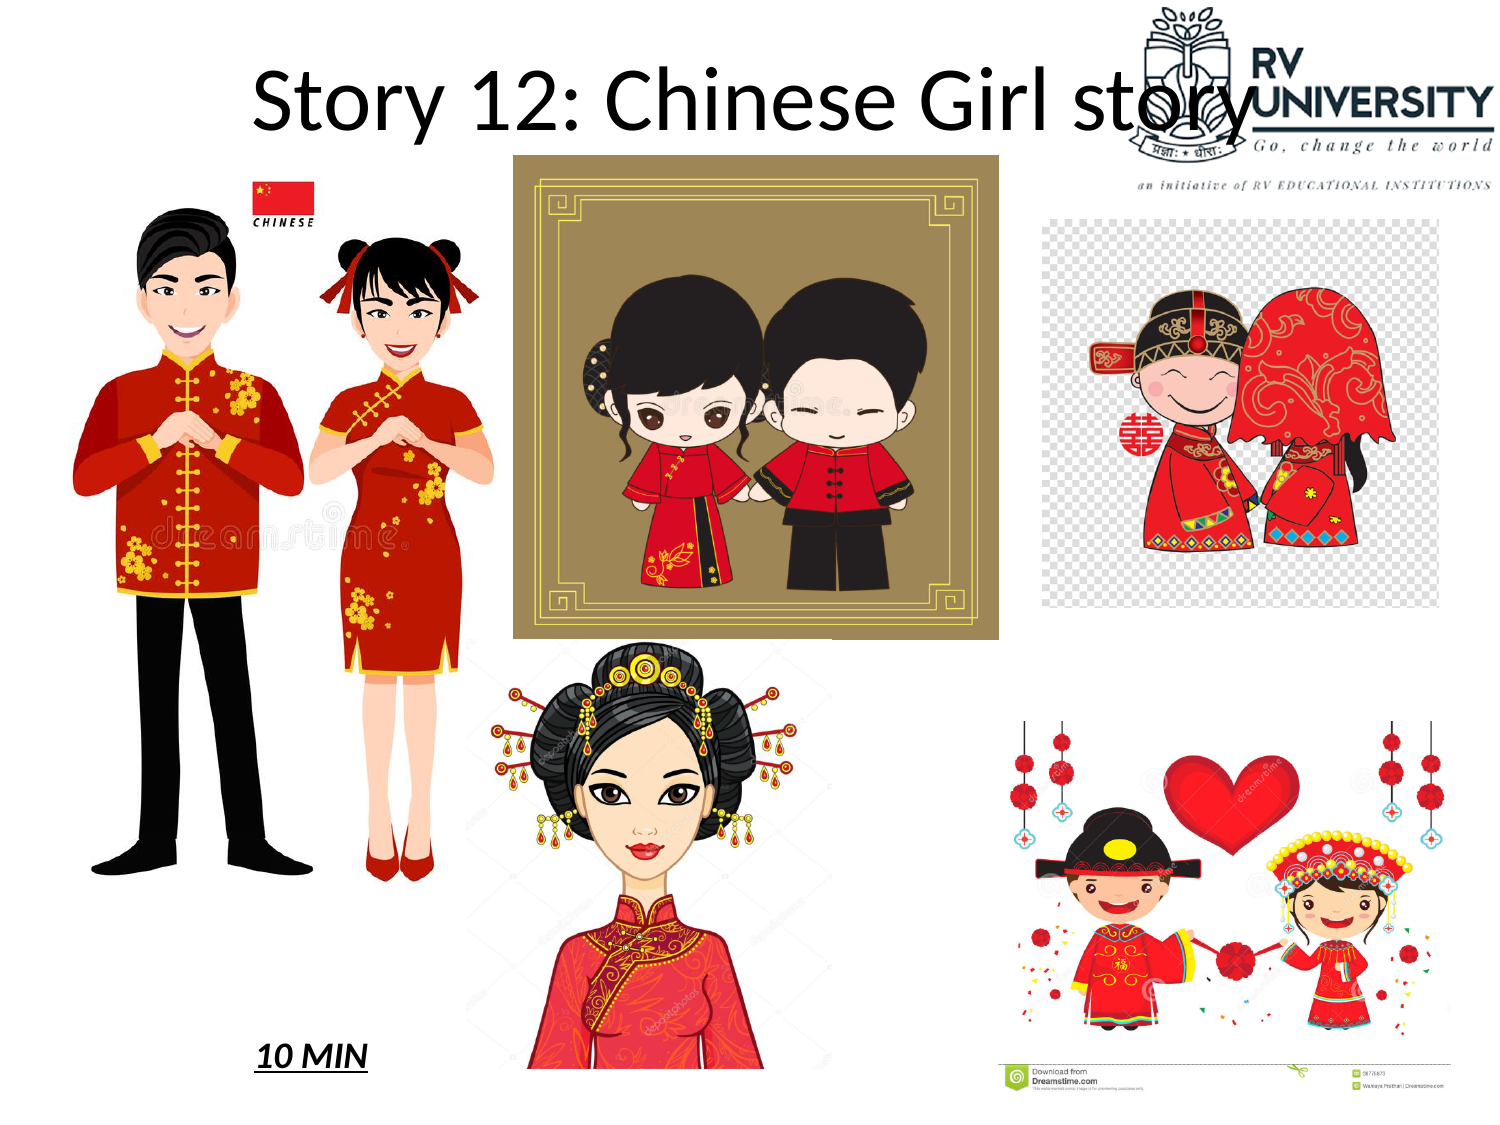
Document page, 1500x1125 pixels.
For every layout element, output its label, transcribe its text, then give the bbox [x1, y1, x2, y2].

picture [16, 154, 999, 1069]
picture [997, 721, 1451, 1096]
picture [1127, 7, 1495, 191]
picture [1042, 219, 1439, 609]
title Story 12: Chinese Girl story [80, 0, 1431, 188]
text_box 10 MIN [75, 1023, 548, 1084]
